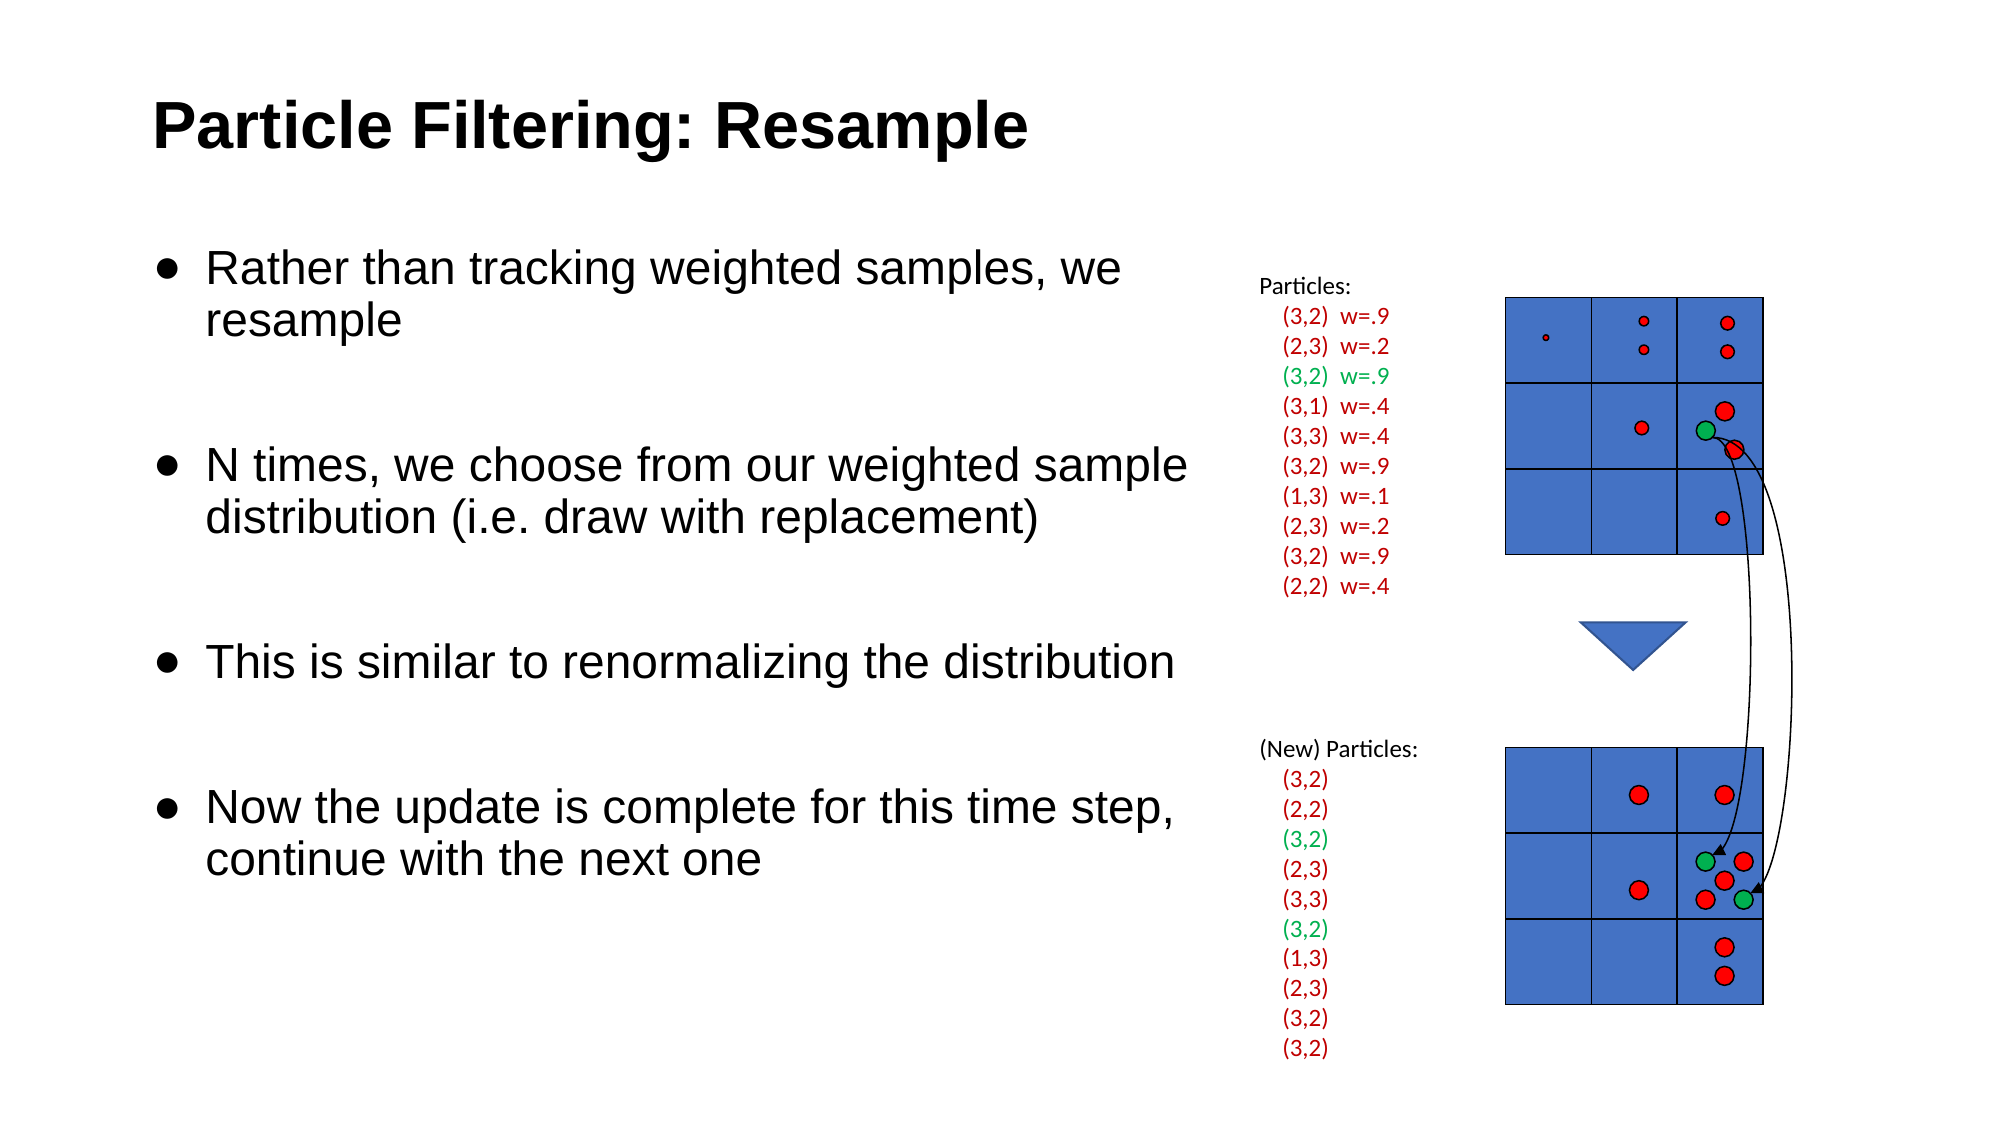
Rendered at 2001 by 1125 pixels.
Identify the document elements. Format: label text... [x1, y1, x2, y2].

list Rather than tracking weighted samples, we resample N times, we choose from our weighted sample distribution (i.e. draw with replacement) This is similar to renormalizing the distribution Now the update is complete for this time step, continue with the next one [138, 235, 1226, 1003]
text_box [1712, 437, 1751, 893]
text_box (New) Particles: (3,2) (2,2) (3,2) (2,3) (3,3) (3,2) (1,3) (2,3) (3,2) (3,2) [1244, 725, 1470, 1070]
text_box Particles: (3,2) w=.9 (2,3) w=.2 (3,2) w=.9 (3,1) w=.4 (3,3) w=.4 (3,2) w=.9 (1,3) w=.1 (2,3) w=.2 (3,2) w=.9 (2,2) w=.4 [1244, 262, 1470, 607]
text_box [1505, 747, 1763, 1005]
text_box [1578, 621, 1689, 672]
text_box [1505, 297, 1764, 555]
title Particle Filtering: Resample [137, 59, 1863, 194]
